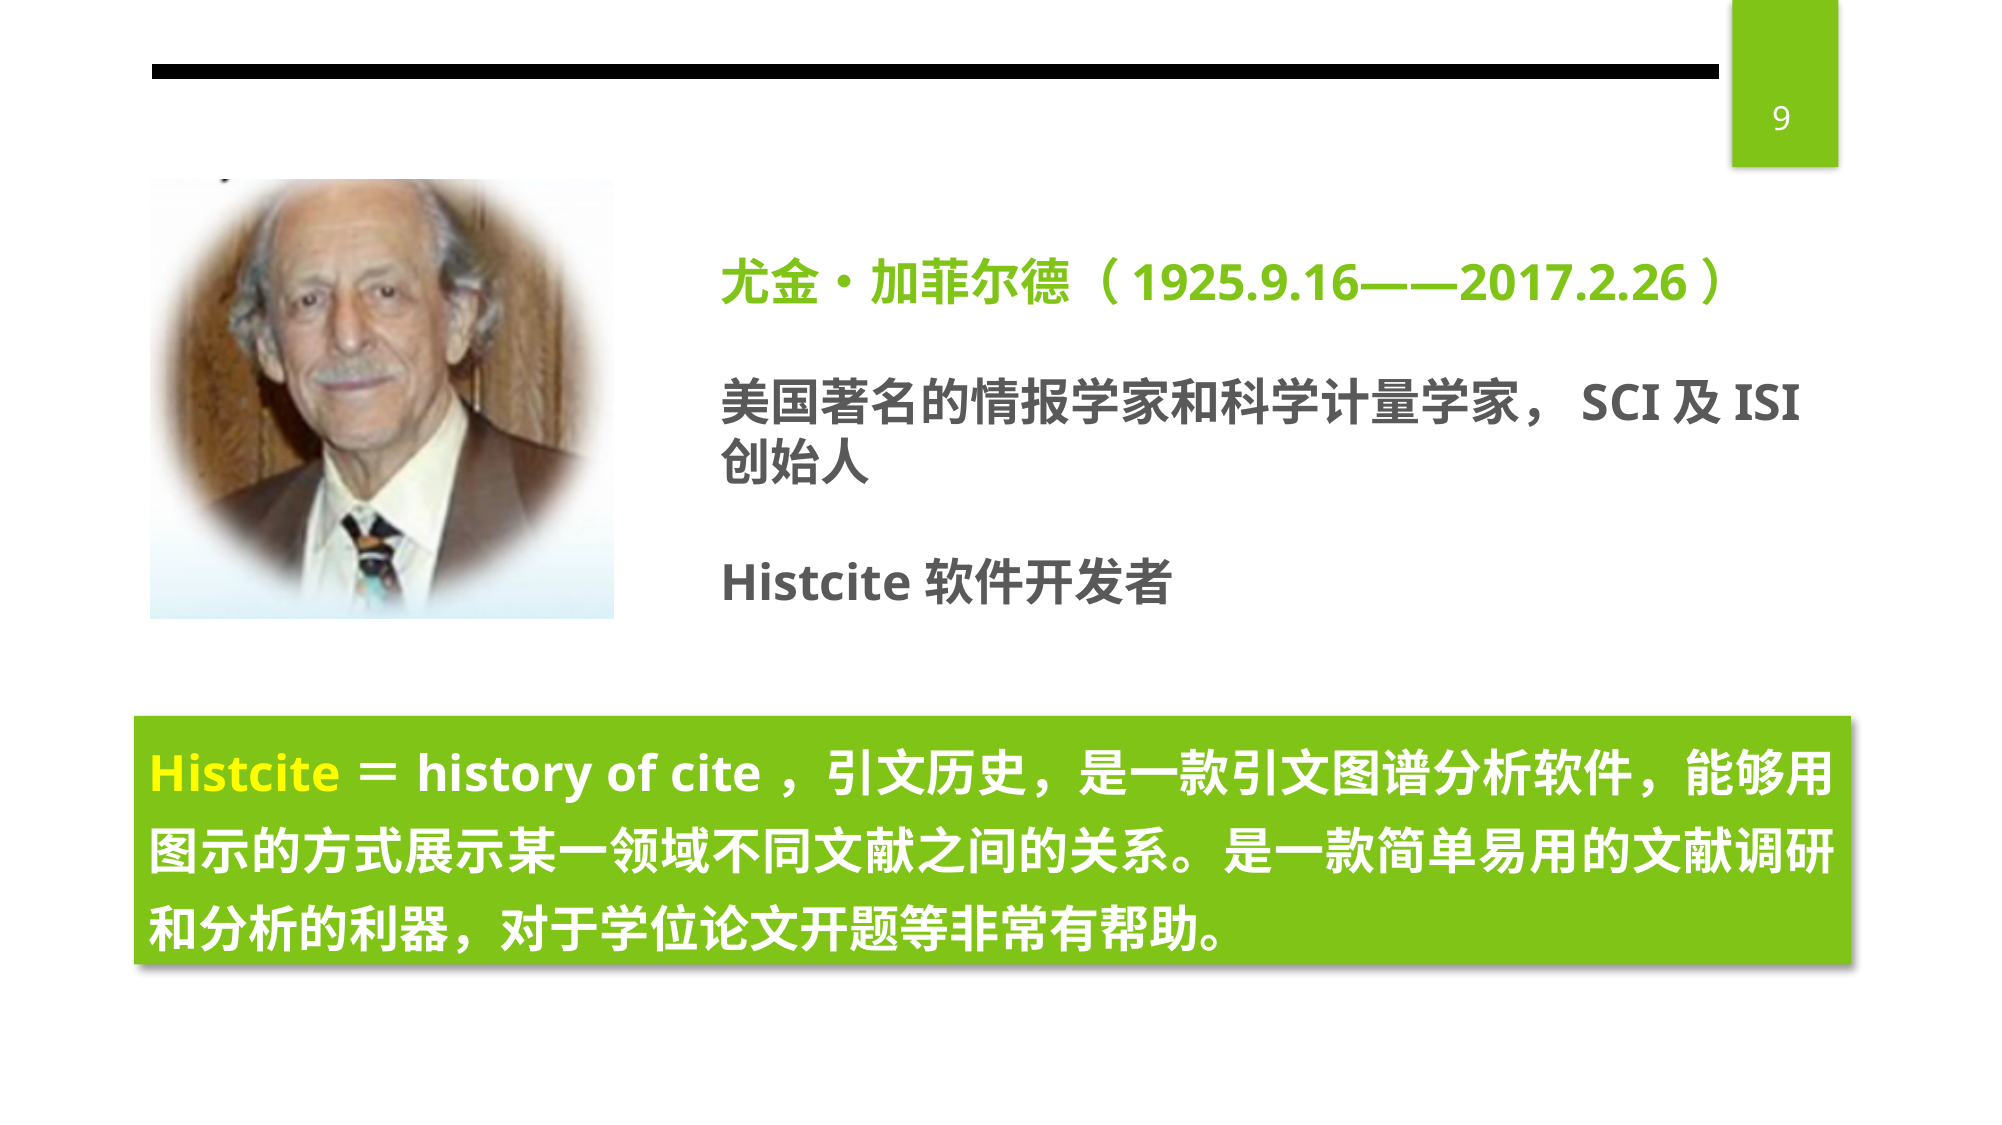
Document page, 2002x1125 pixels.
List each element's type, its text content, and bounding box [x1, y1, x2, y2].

text_box Histcite＝history of cite，引文历史，是一款引文图谱分析软件，能够用图示的方式展示某一领域不同文献之间的关系。是一款简单易用的文献调研和分析的利器，对于学位论文开题等非常有帮助。 [134, 715, 1851, 965]
picture [149, 179, 614, 619]
text_box 尤金•加菲尔德（1925.9.16——2017.2.26） 美国著名的情报学家和科学计量学家，SCI及ISI创始人 Histcite软件开发者 [705, 243, 1828, 619]
